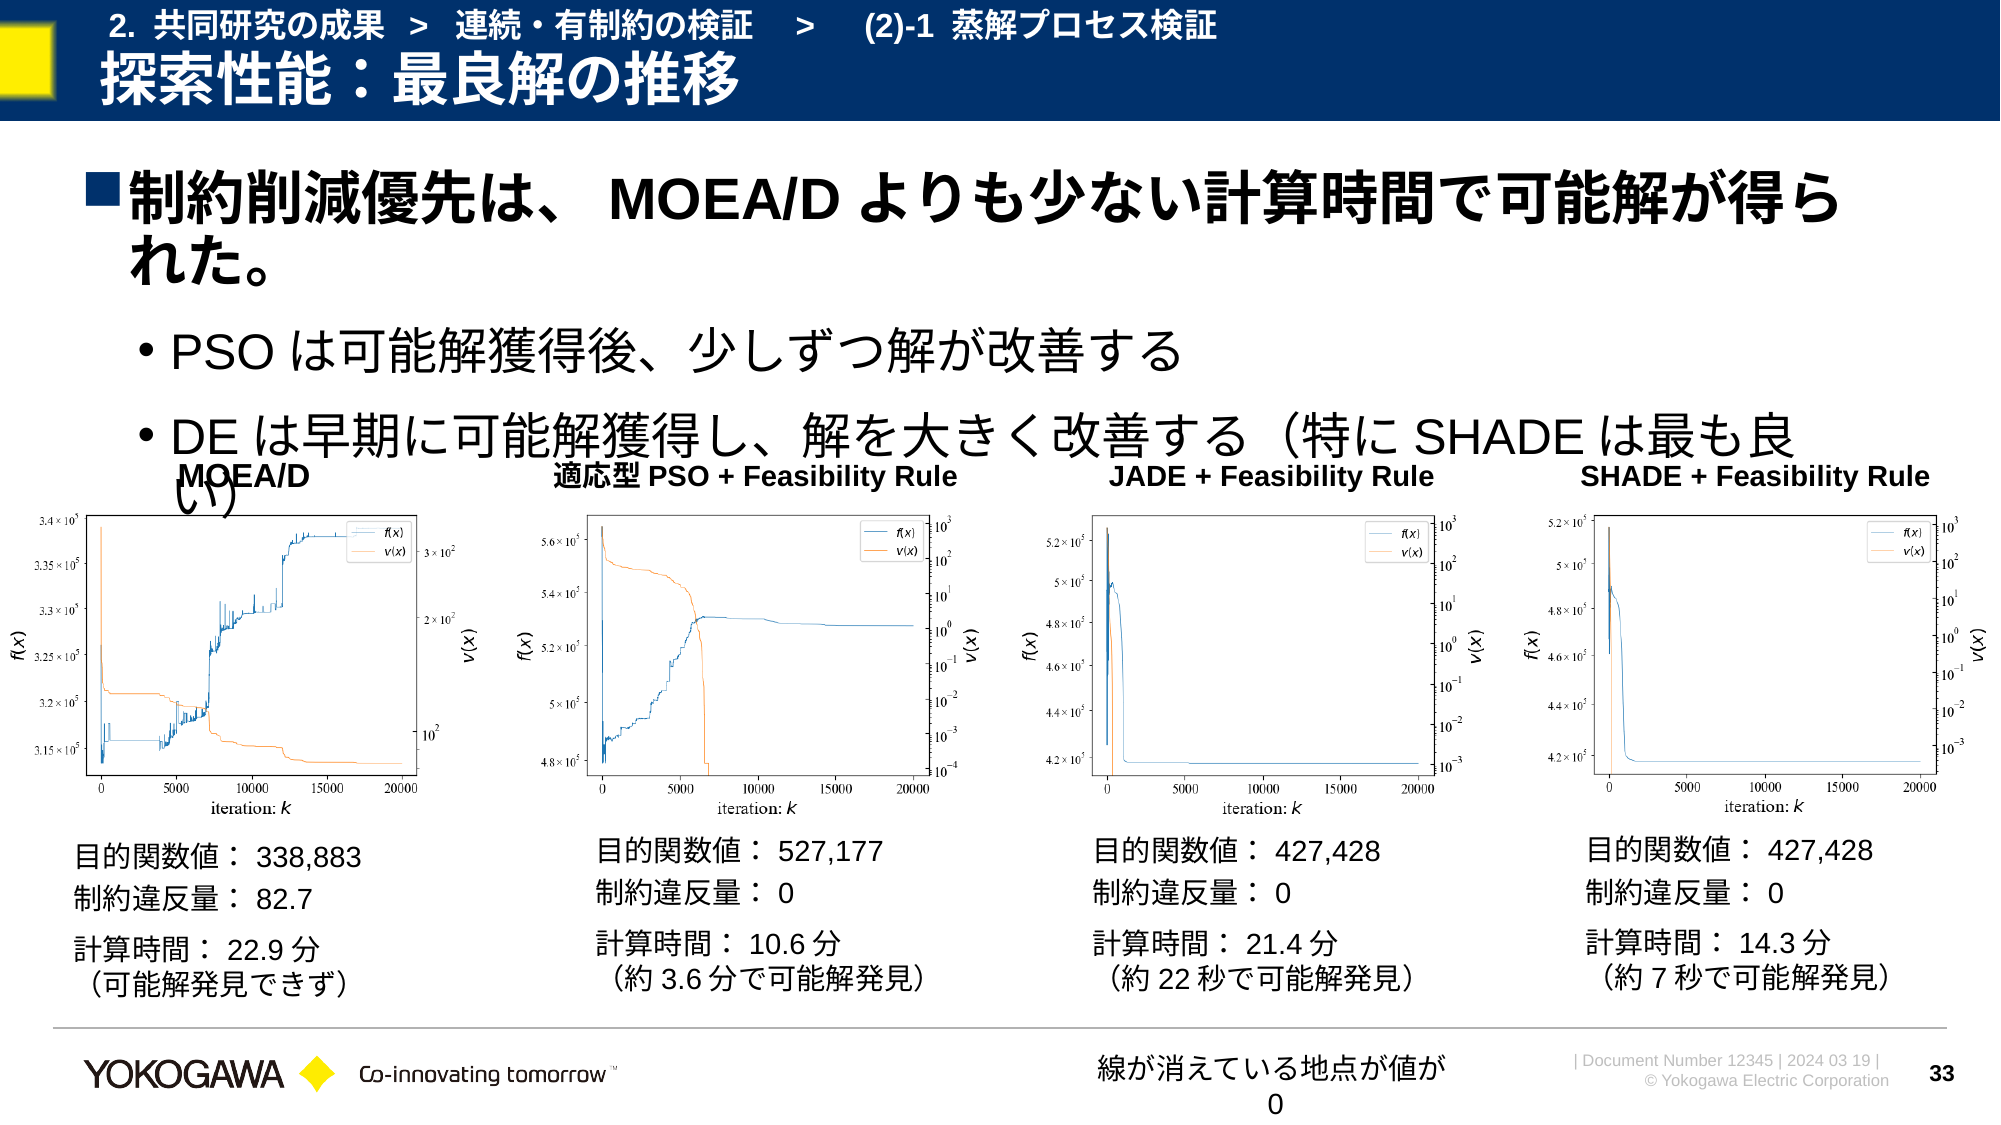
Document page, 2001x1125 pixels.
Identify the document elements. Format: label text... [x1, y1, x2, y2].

title 探索性能：最良解の推移 [84, 39, 1955, 125]
picture [1515, 506, 1995, 823]
text_box 適応型PSO + Feasibility Rule [521, 449, 991, 500]
text_box 線が消えている地点が値が0 [1080, 1042, 1472, 1125]
text_box 制約削減優先は、MOEA/Dよりも少ない計算時間で可能解が得られた。 PSOは可能解獲得後、少しずつ解が改善する DEは早期に可能解獲得し、解を大きく改善する（特にSHADEは最も良い） [66, 161, 1905, 301]
text_box 計算時間：14.3分 （約7秒で可能解発見） [1570, 917, 1953, 1002]
picture [83, 1055, 617, 1093]
picture [0, 6, 69, 115]
picture [508, 507, 989, 825]
slide_number 33 [1904, 1042, 1970, 1103]
picture [1, 504, 487, 825]
text_box 計算時間：22.9分 （可能解発見できず） [59, 923, 441, 1009]
text_box 計算時間：10.6分 （約3.6分で可能解発見） [580, 917, 963, 1003]
text_box MOEA/D [101, 447, 387, 502]
text_box 計算時間：21.4分 （約22秒で可能解発見） [1077, 917, 1460, 1003]
text_box SHADE + Feasibility Rule [1542, 449, 1969, 500]
text_box 2. 共同研究の成果 > 連続・有制約の検証 > (2)-1 蒸解プロセス検証 [93, 0, 1582, 52]
text_box JADE + Feasibility Rule [1058, 449, 1486, 500]
picture [1012, 507, 1493, 825]
